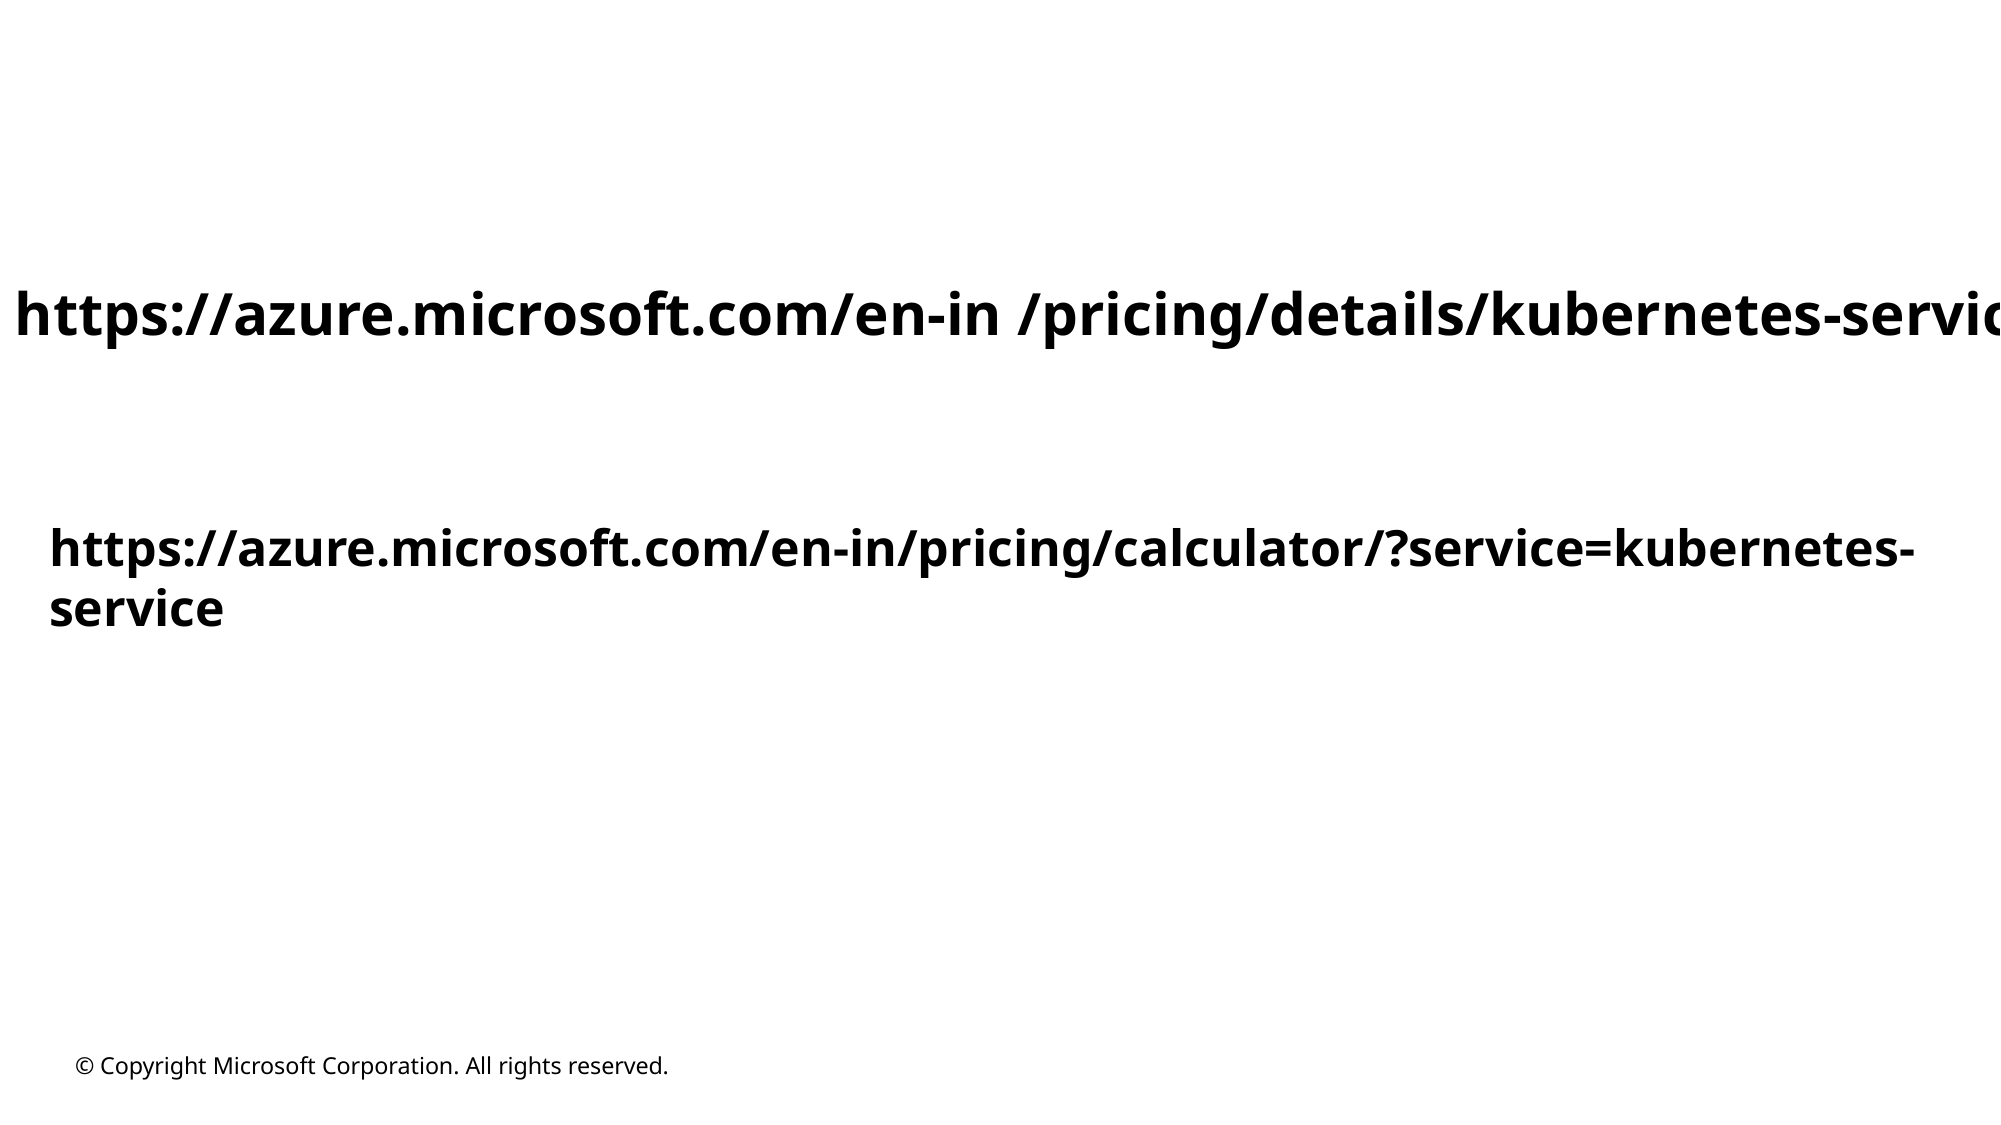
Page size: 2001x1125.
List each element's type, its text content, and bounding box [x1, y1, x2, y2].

text_box https://azure.microsoft.com/en-in /pricing/details/kubernetes-service/ [0, 270, 2000, 355]
text_box https://azure.microsoft.com/en-in/pricing/calculator/?service=kubernetes-service [34, 509, 2000, 645]
